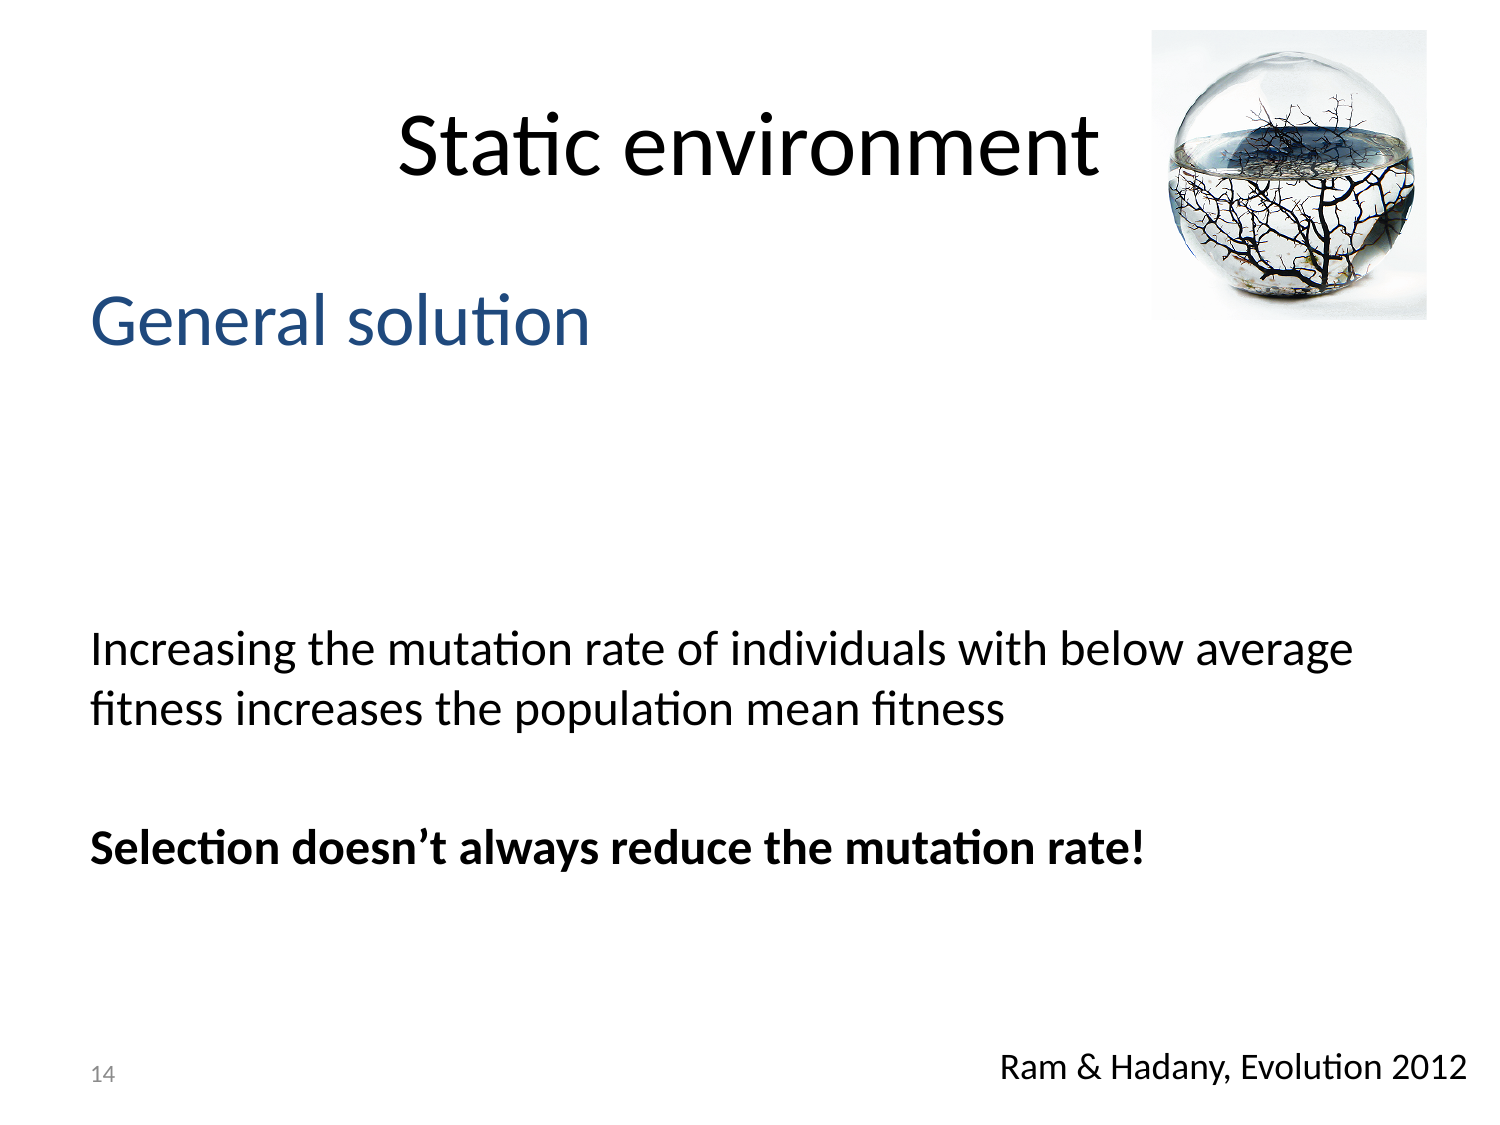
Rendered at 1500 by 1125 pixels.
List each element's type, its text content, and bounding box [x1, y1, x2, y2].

slide_number 14 [75, 1042, 425, 1103]
title Static environment [75, 45, 1146, 233]
picture [1151, 30, 1427, 320]
text_box Ram & Hadany, Evolution 2012 [856, 1034, 1483, 1095]
